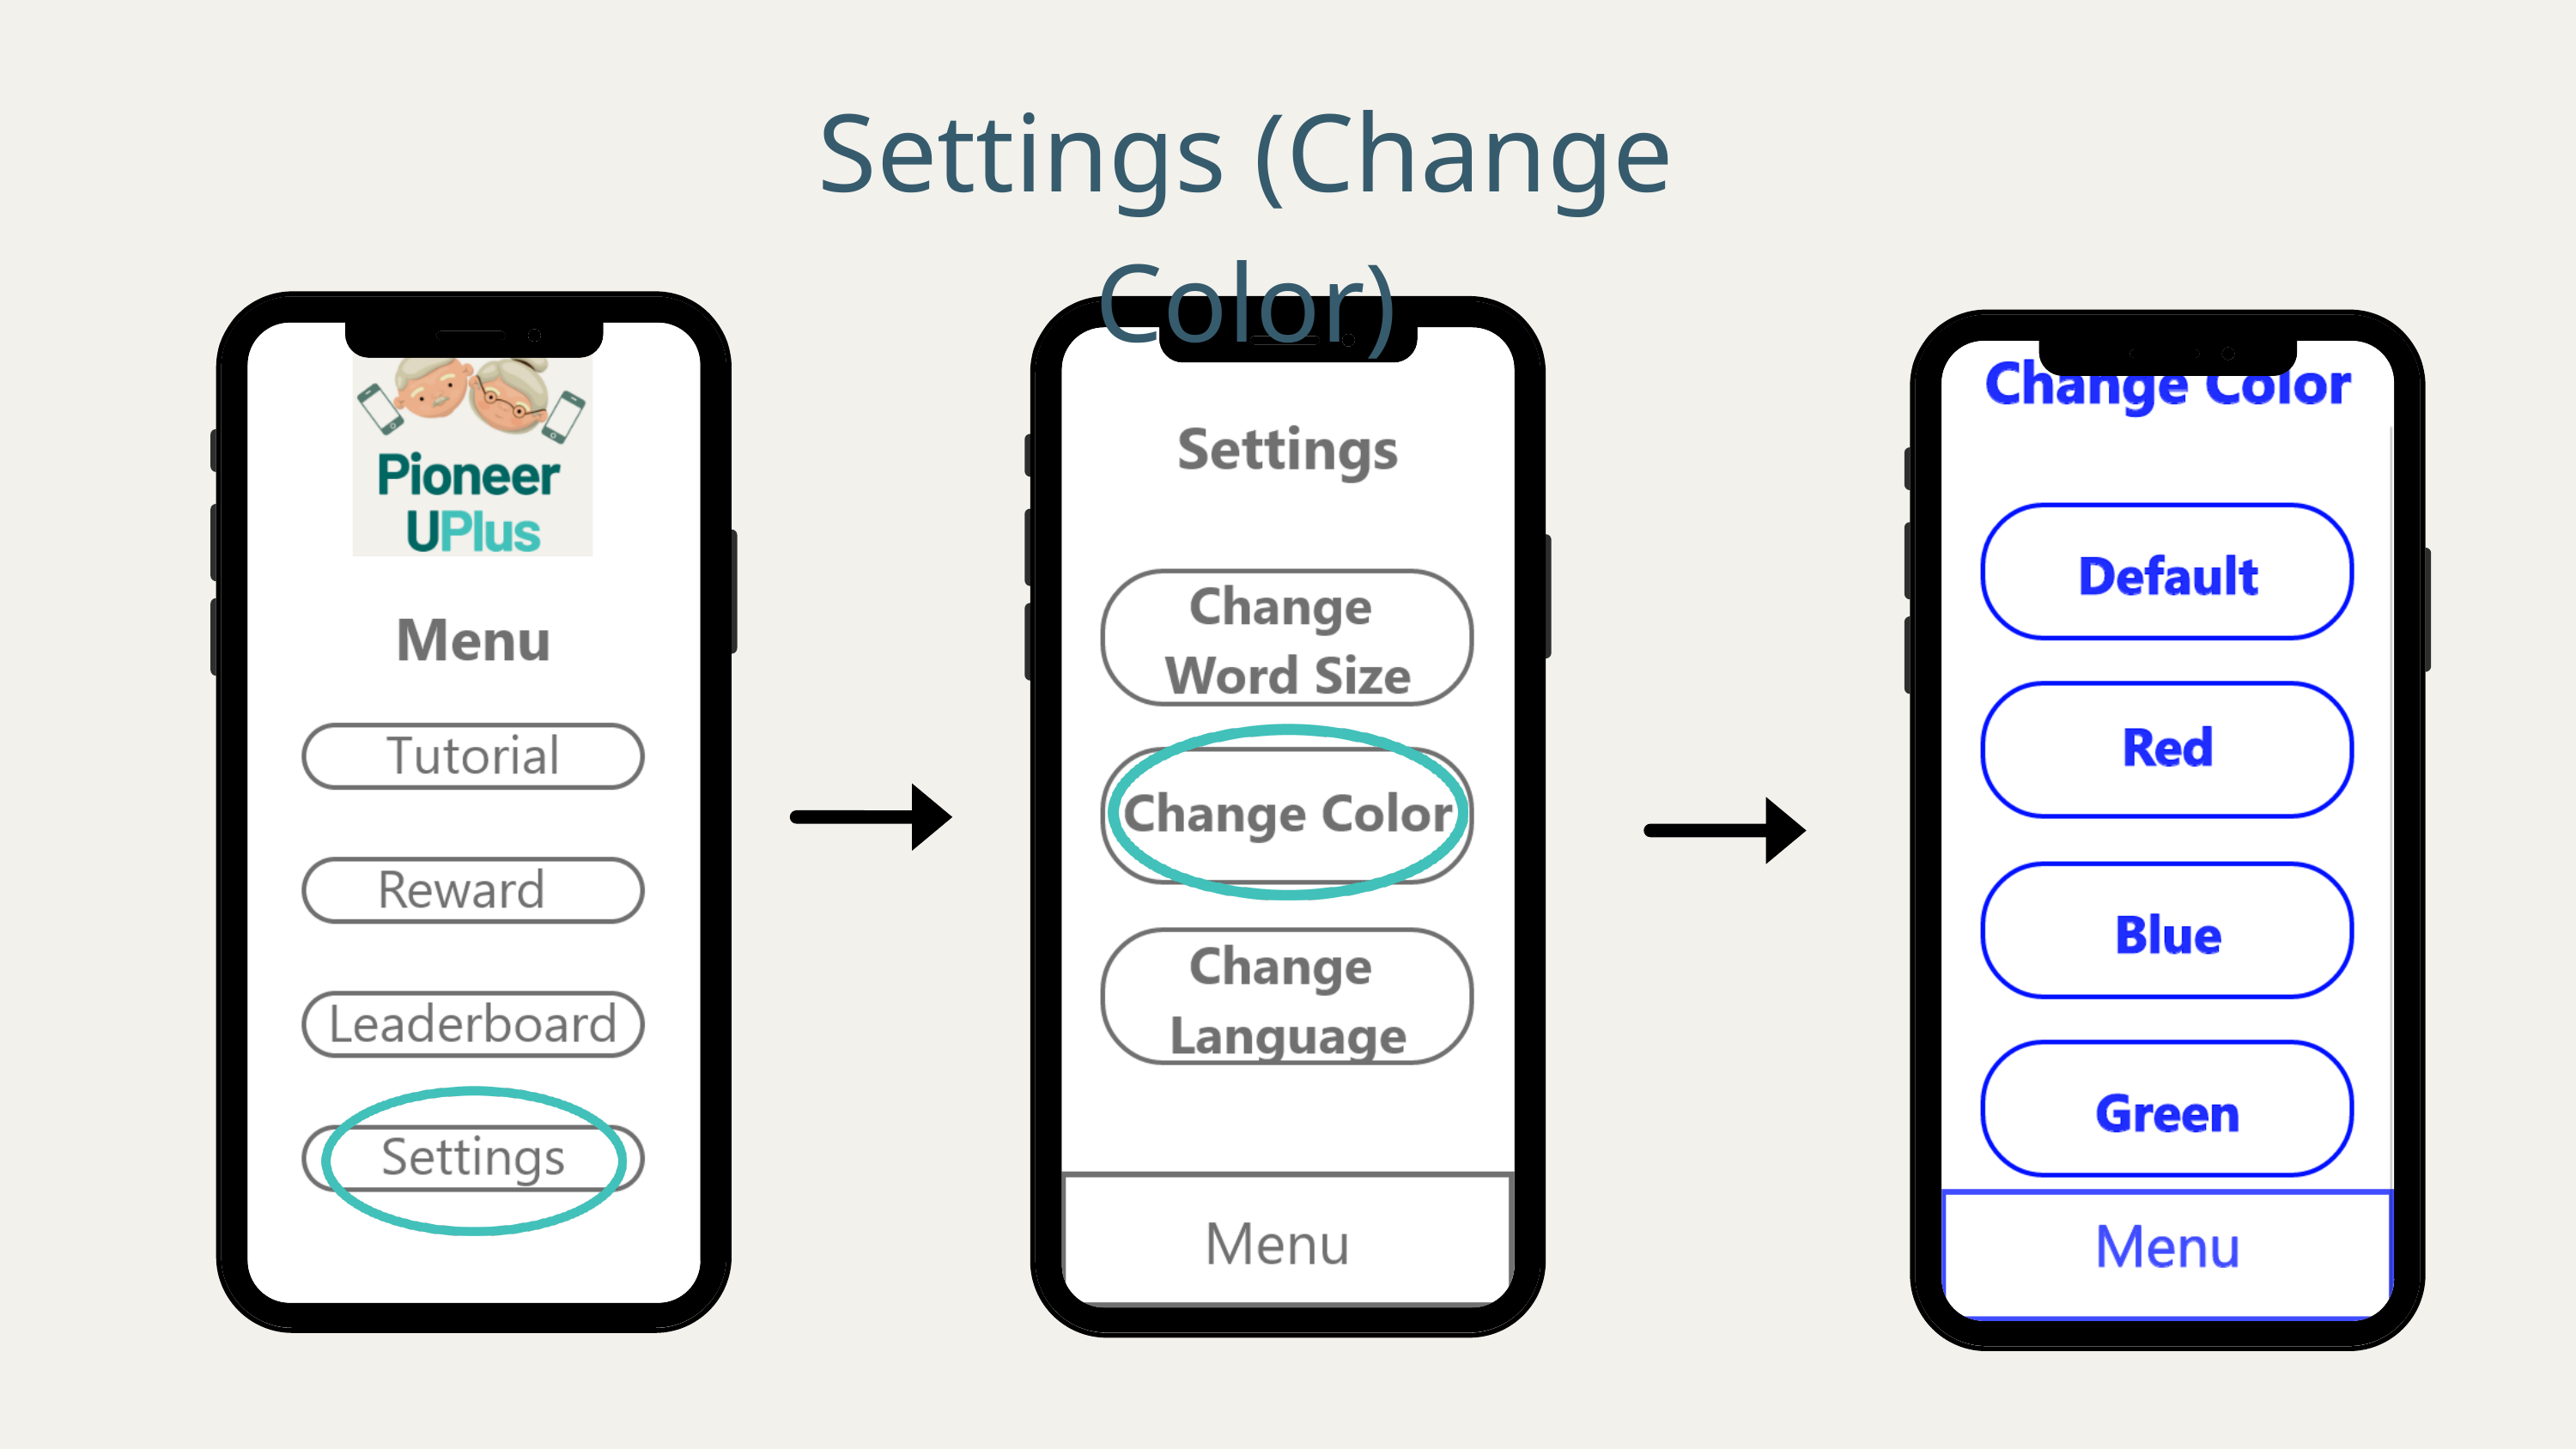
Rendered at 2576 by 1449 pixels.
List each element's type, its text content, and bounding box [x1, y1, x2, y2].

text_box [210, 291, 738, 1334]
text_box [1650, 822, 1807, 840]
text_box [1024, 295, 1552, 1338]
text_box Settings (Change Color) [678, 63, 1814, 364]
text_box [1904, 309, 2432, 1352]
picture [321, 1086, 627, 1236]
picture [1108, 724, 1468, 900]
text_box [796, 808, 953, 827]
